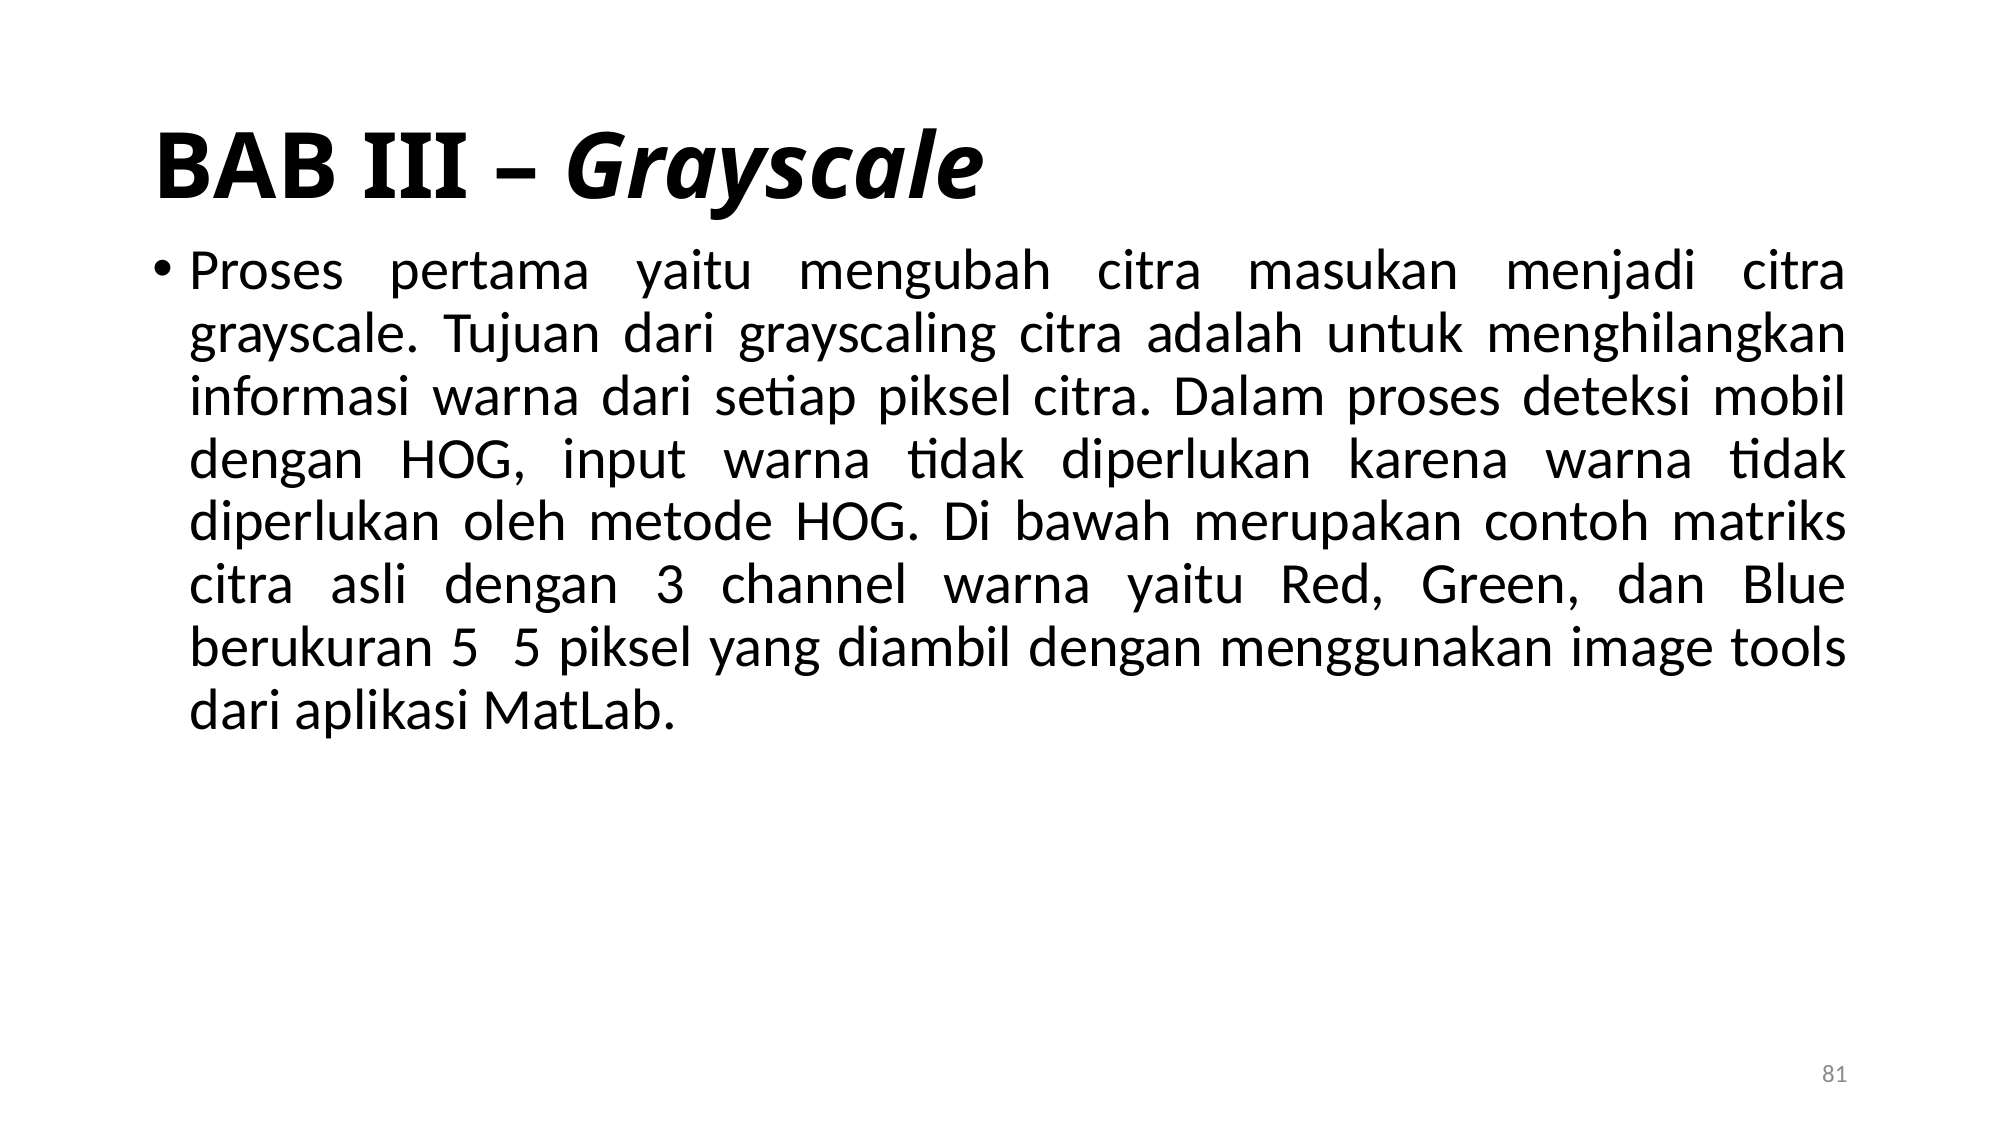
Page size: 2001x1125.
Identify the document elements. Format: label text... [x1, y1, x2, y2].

text_box Proses pertama yaitu mengubah citra masukan menjadi citra grayscale. Tujuan dari grayscaling citra adalah untuk menghilangkan informasi warna dari setiap piksel citra. Dalam proses deteksi mobil dengan HOG, input warna tidak diperlukan karena warna tidak diperlukan oleh metode HOG. Di bawah merupakan contoh matriks citra asli dengan 3 channel warna yaitu Red, Green, dan Blue berukuran 5 5 piksel yang diambil dengan menggunakan image tools dari aplikasi MatLab. [137, 231, 1863, 946]
text_box BAB III – Grayscale [137, 59, 1863, 231]
text_box 1 [1412, 1042, 1863, 1103]
